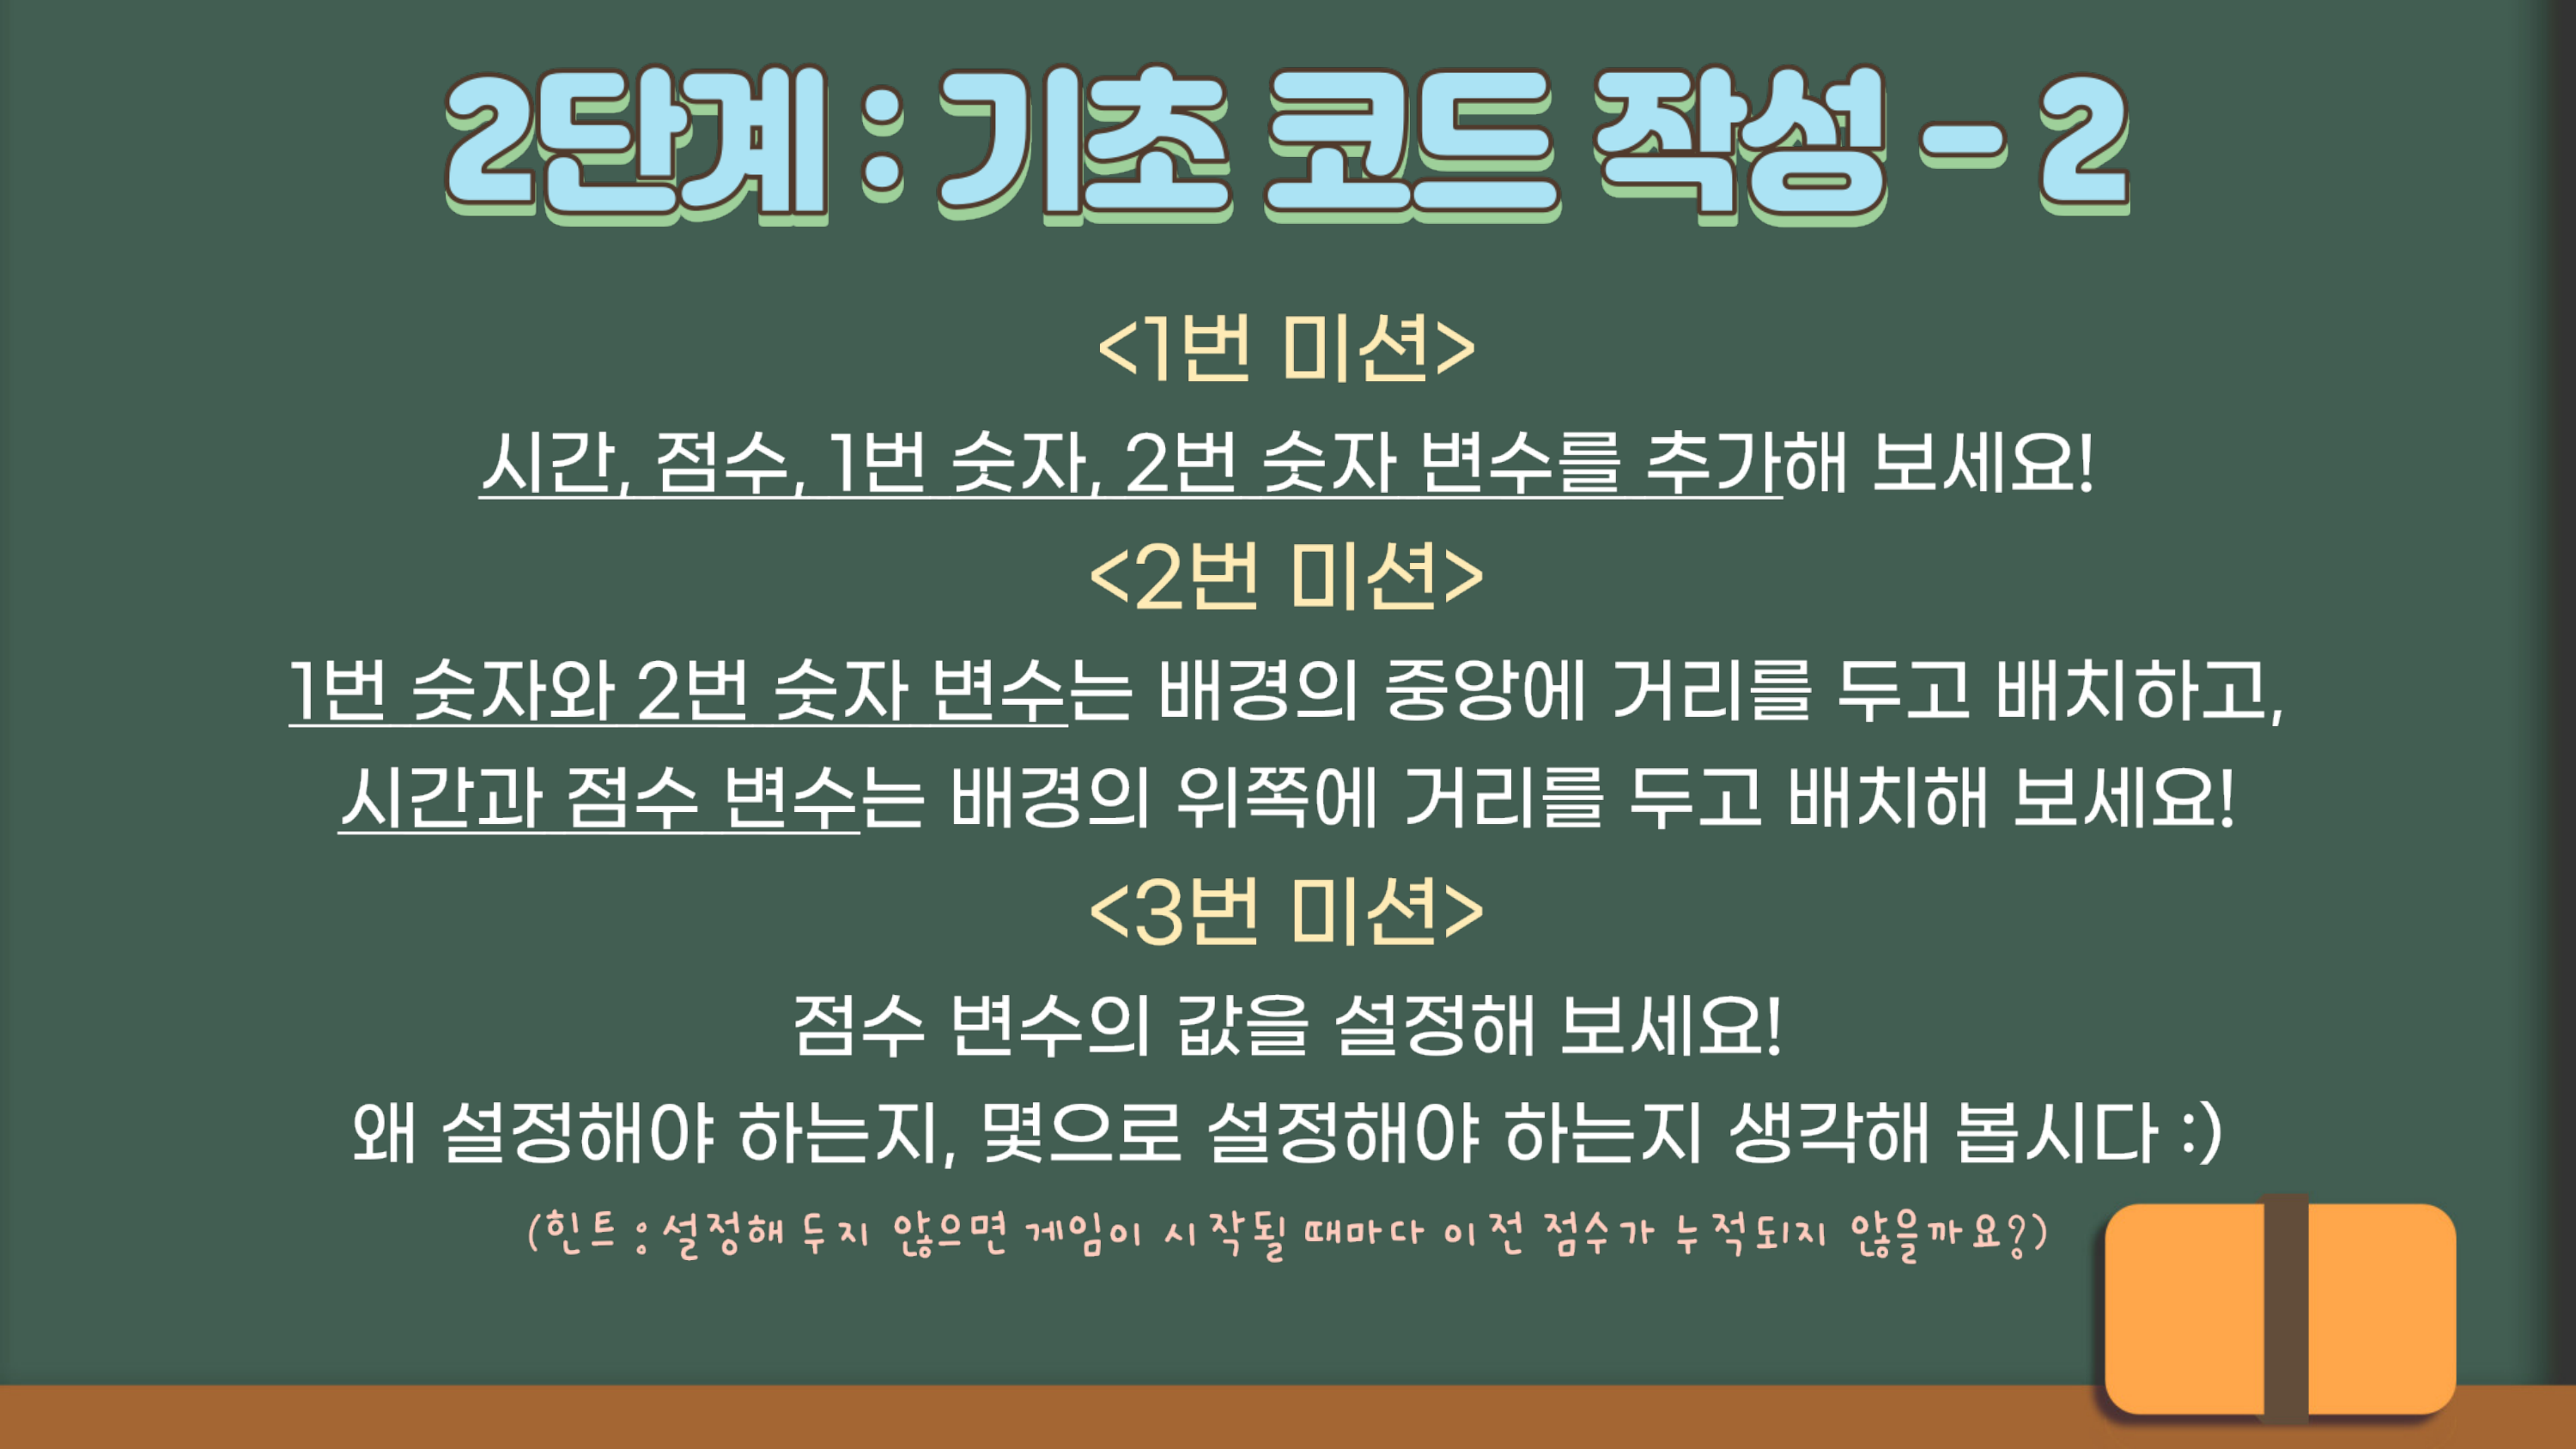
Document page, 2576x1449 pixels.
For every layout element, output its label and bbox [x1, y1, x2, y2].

picture [227, 0, 2329, 1302]
text_box [0, 0, 2576, 1449]
